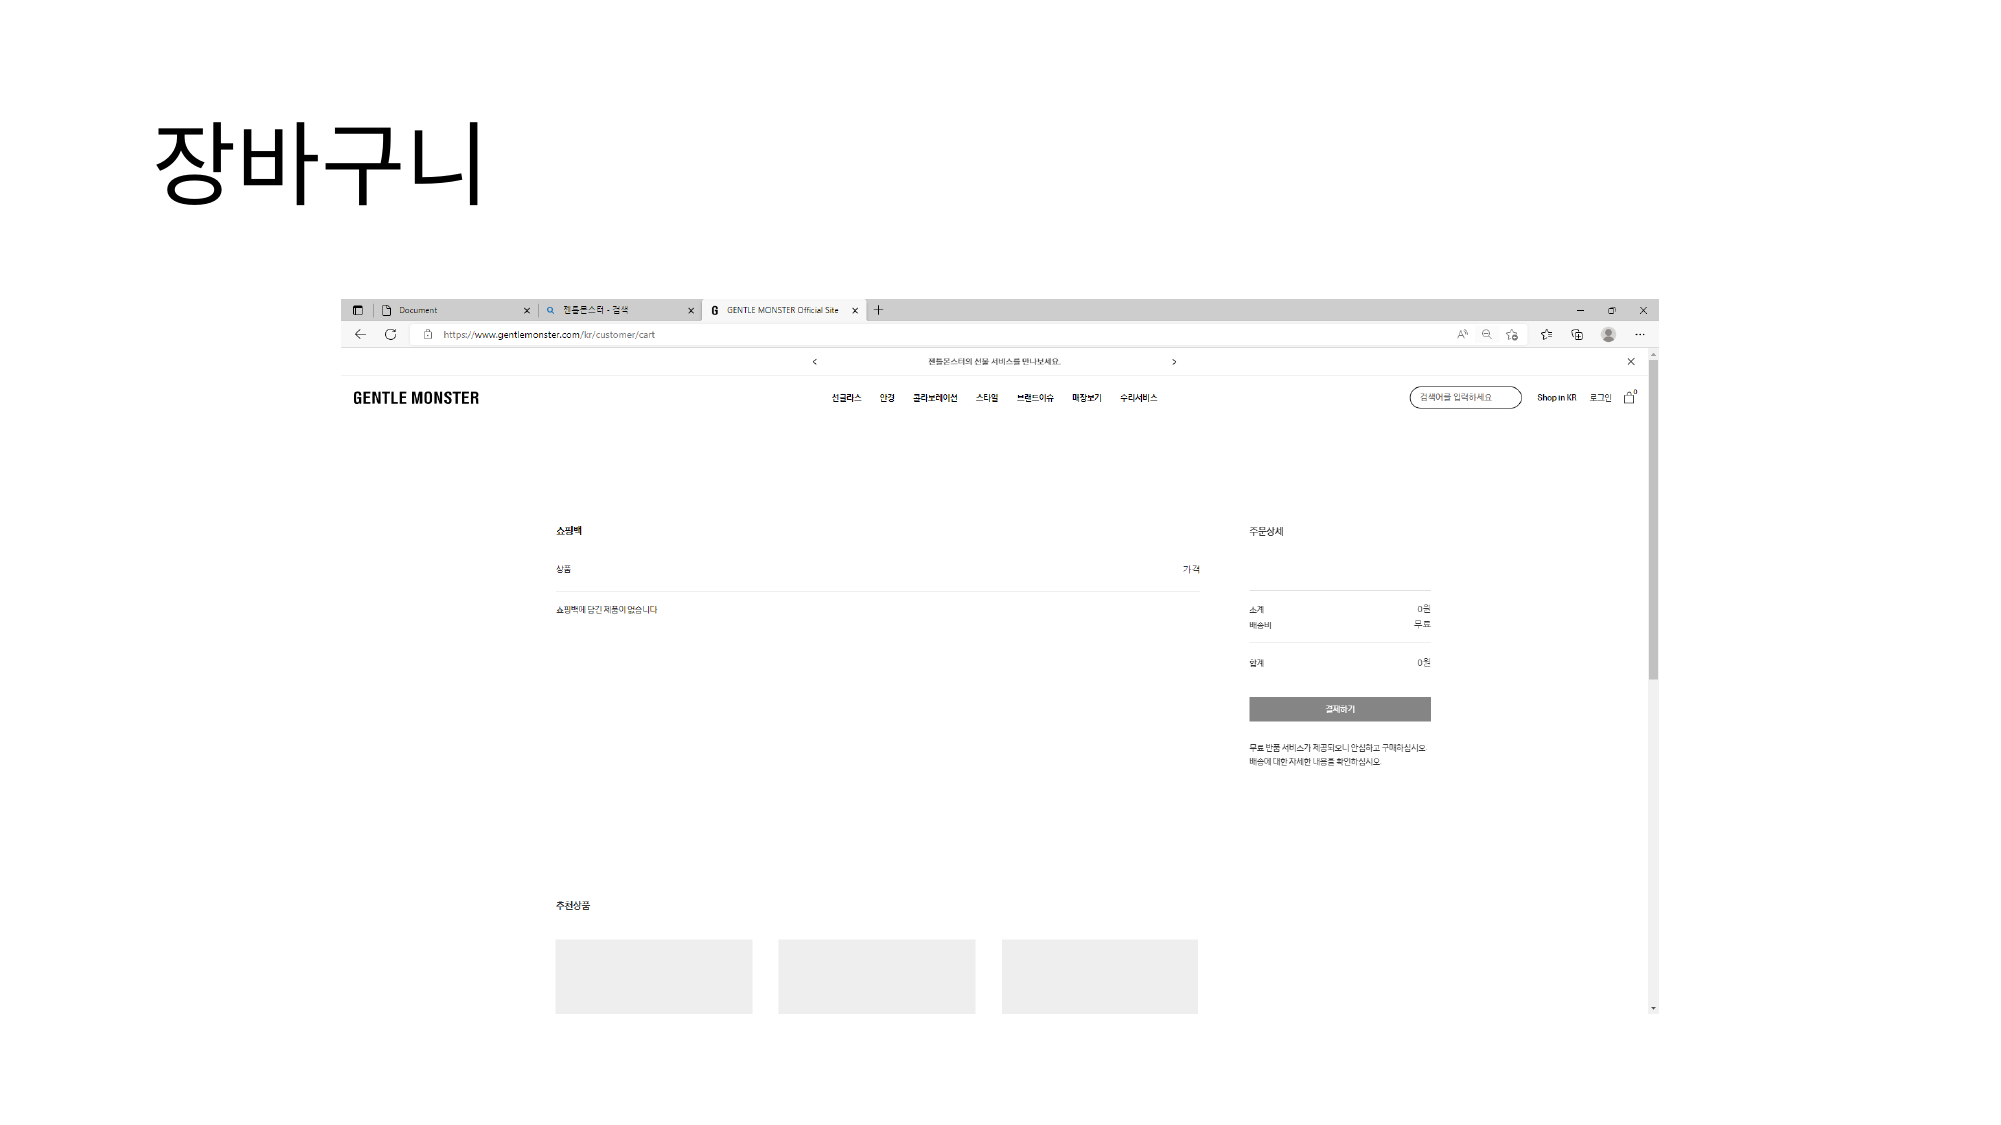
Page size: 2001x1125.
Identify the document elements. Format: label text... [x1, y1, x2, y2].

title 장바구니 [137, 59, 1863, 278]
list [341, 299, 1659, 1014]
